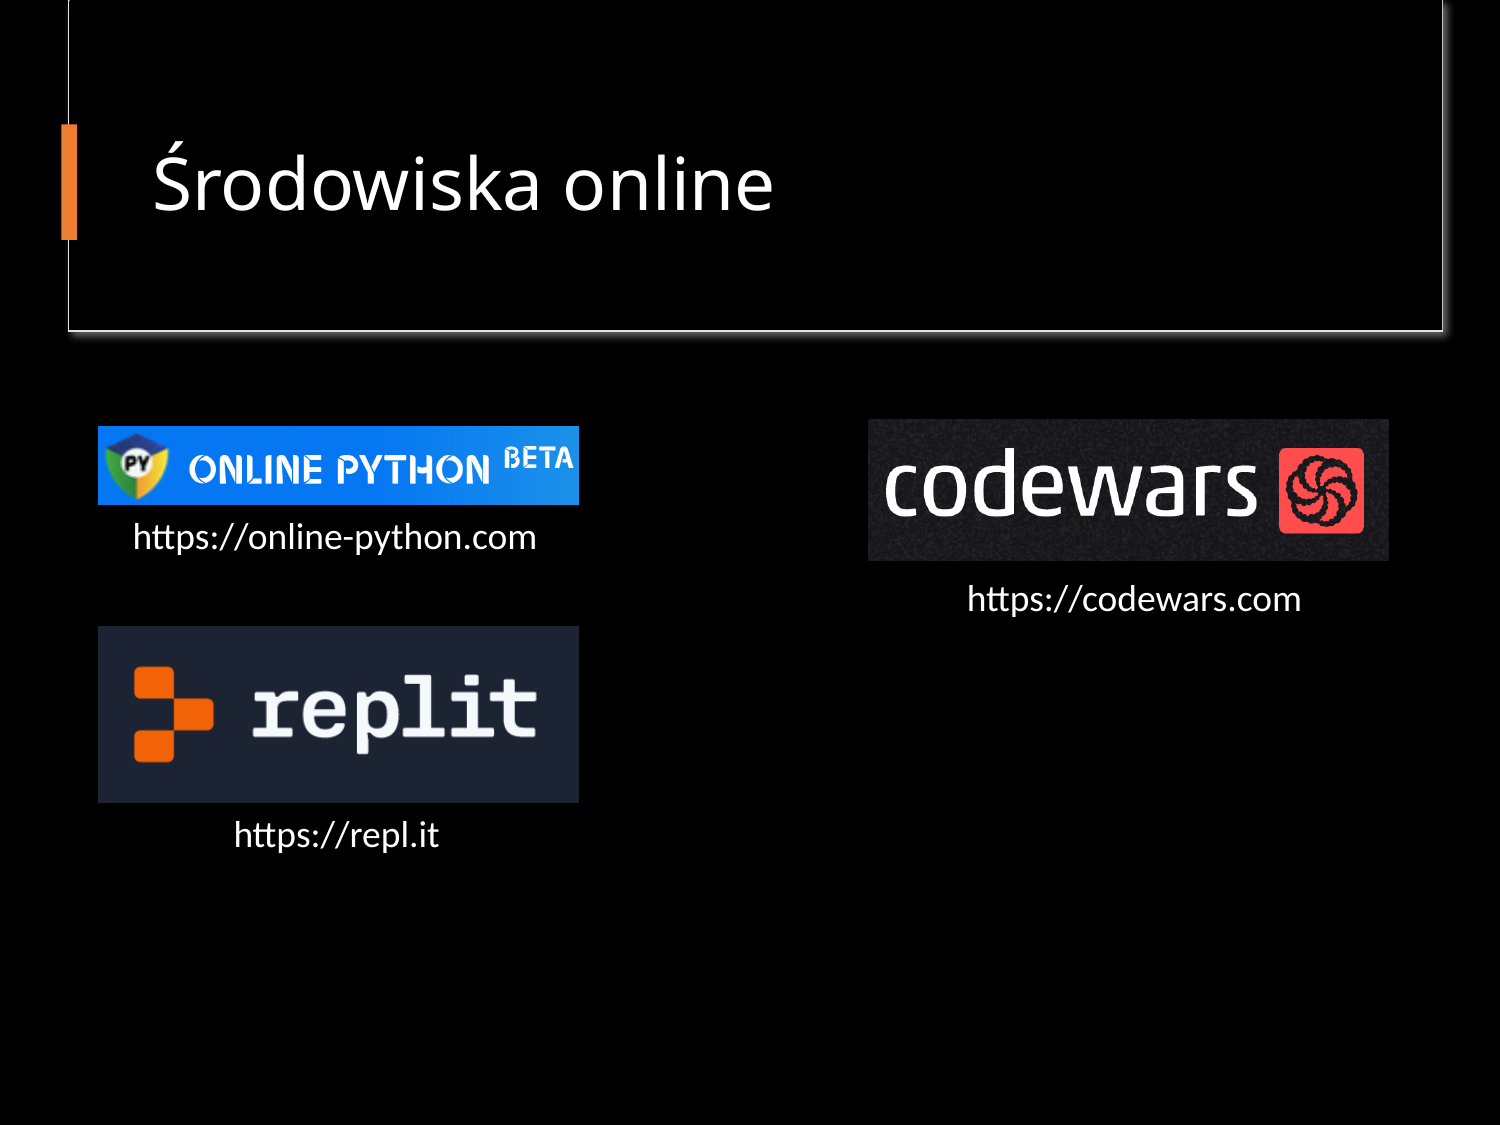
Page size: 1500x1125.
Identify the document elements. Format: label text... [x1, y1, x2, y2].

picture [98, 626, 579, 803]
text_box [69, 0, 1443, 331]
title Środowiska online [137, 90, 1389, 284]
text_box [0, 0, 1500, 1125]
text_box [60, 123, 78, 241]
picture [98, 426, 579, 505]
picture [868, 419, 1389, 561]
text_box https://online-python.com [117, 505, 559, 565]
text_box https://codewars.com [952, 566, 1319, 627]
text_box https://repl.it [218, 803, 458, 863]
